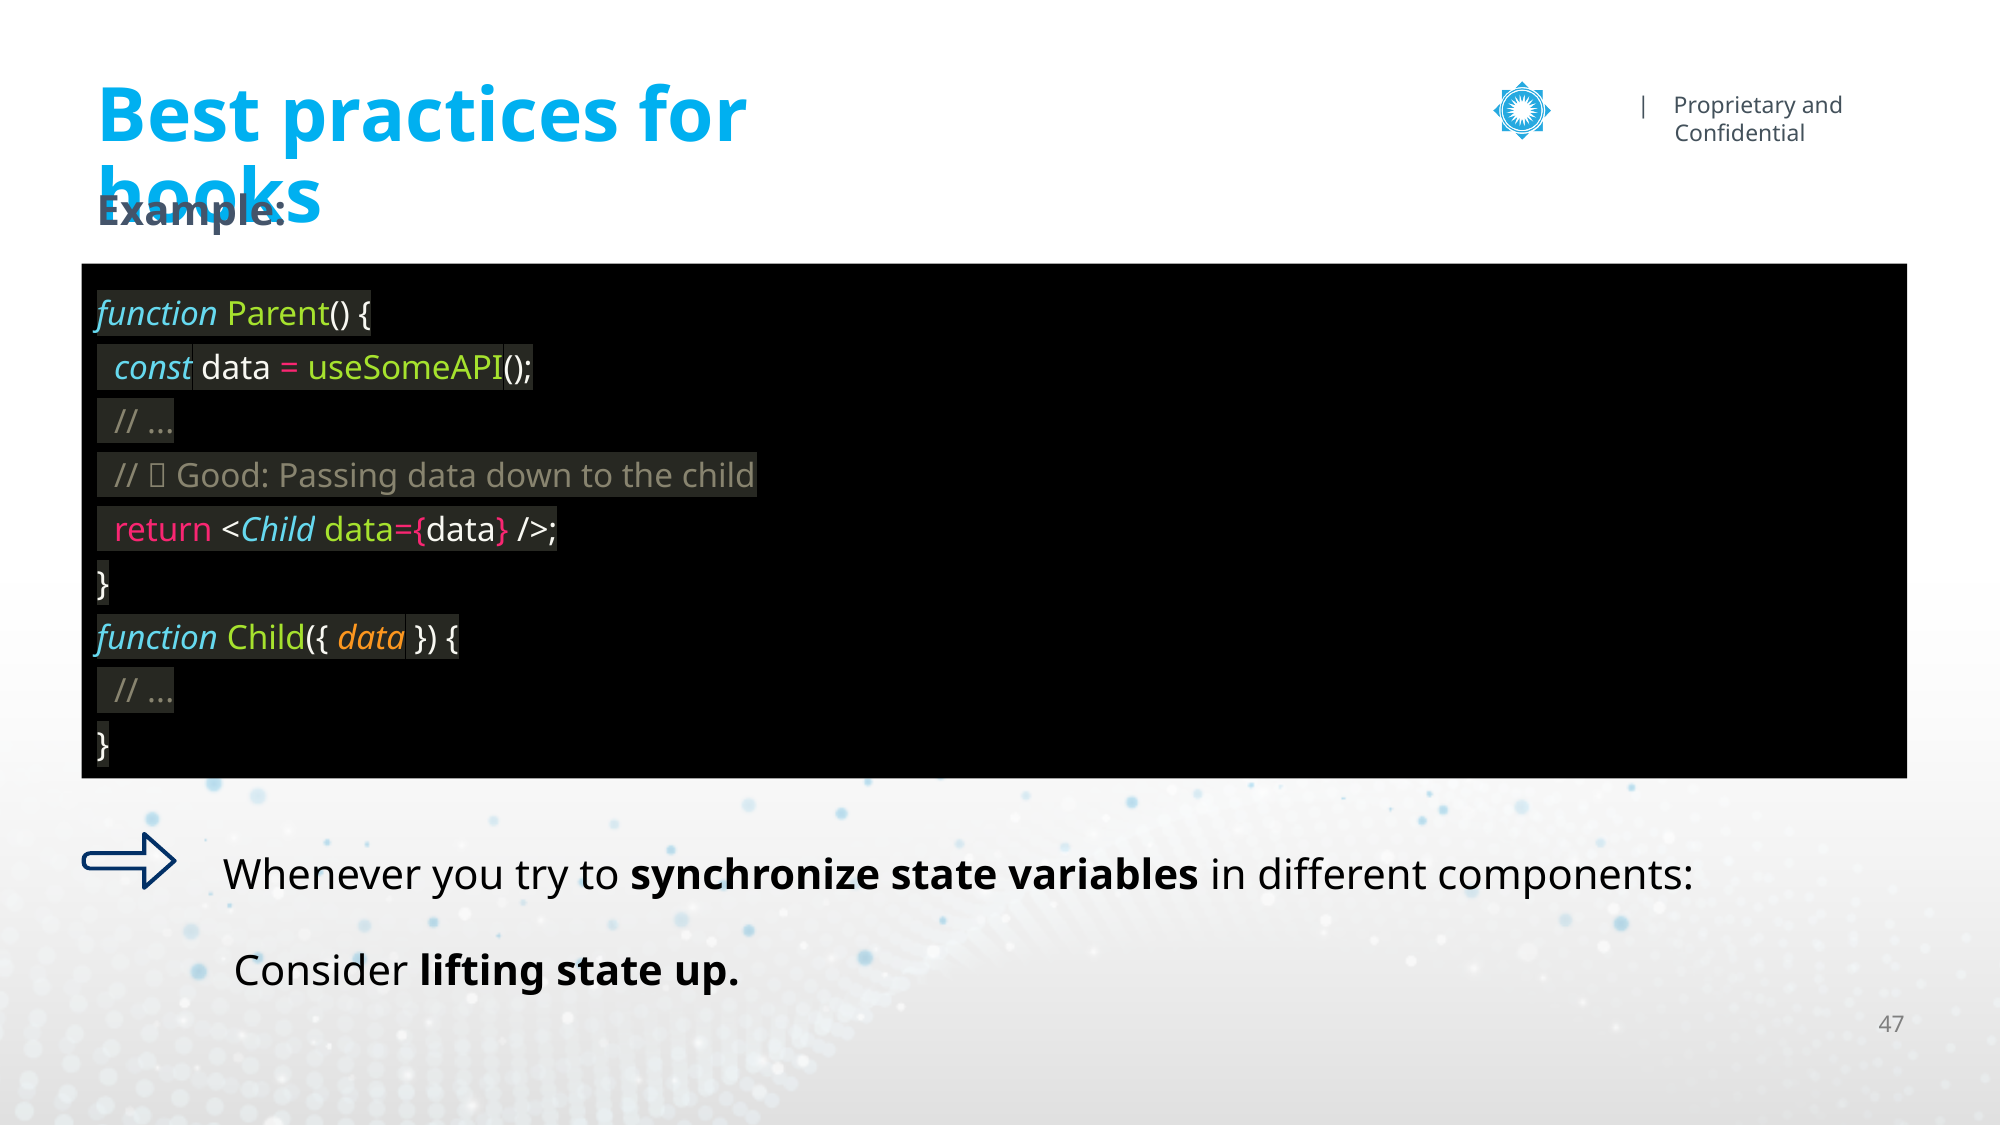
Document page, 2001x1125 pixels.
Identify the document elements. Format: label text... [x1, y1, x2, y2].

text_box Whenever you try to synchronize state variables in different components: Consider lifting state up. [207, 815, 1835, 1070]
picture [0, 0, 2000, 1125]
title Best practices for hooks [81, 69, 962, 182]
list Example: [81, 182, 1433, 263]
text_box function Parent() { const data = useSomeAPI(); // ... // ✅ Good: Passing data down to the child return <Child data={data} />; } function Child({ data }) { // ... } [81, 263, 1908, 779]
text_box [81, 832, 177, 890]
